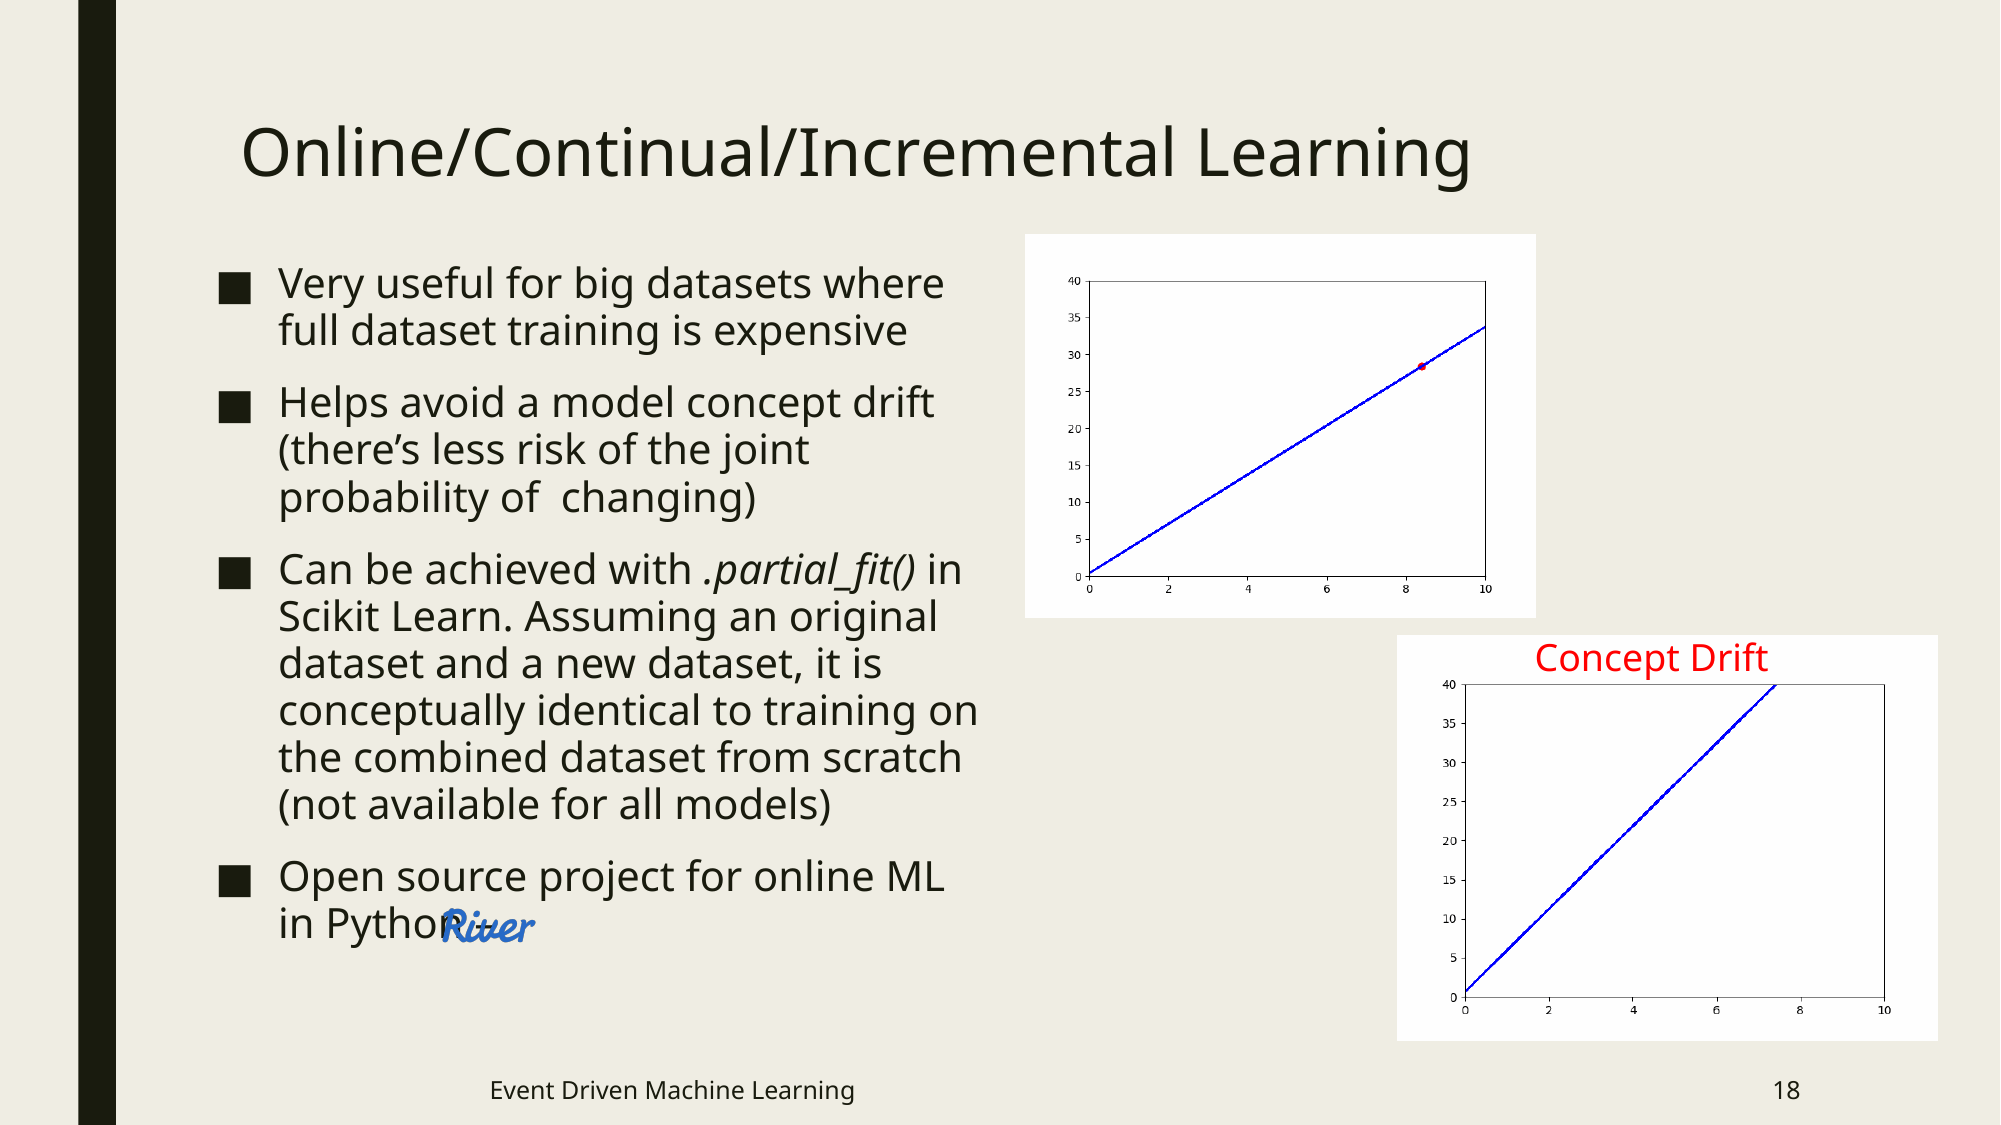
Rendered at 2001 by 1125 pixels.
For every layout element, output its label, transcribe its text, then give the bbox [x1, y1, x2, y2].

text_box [1397, 626, 1938, 1041]
title Online/Continual/Incremental Learning [225, 112, 1800, 357]
slide_number 17 [1553, 1058, 1816, 1125]
footer Event Driven Machine Learning [474, 1058, 1505, 1125]
picture [1024, 234, 1536, 618]
picture [436, 904, 540, 950]
